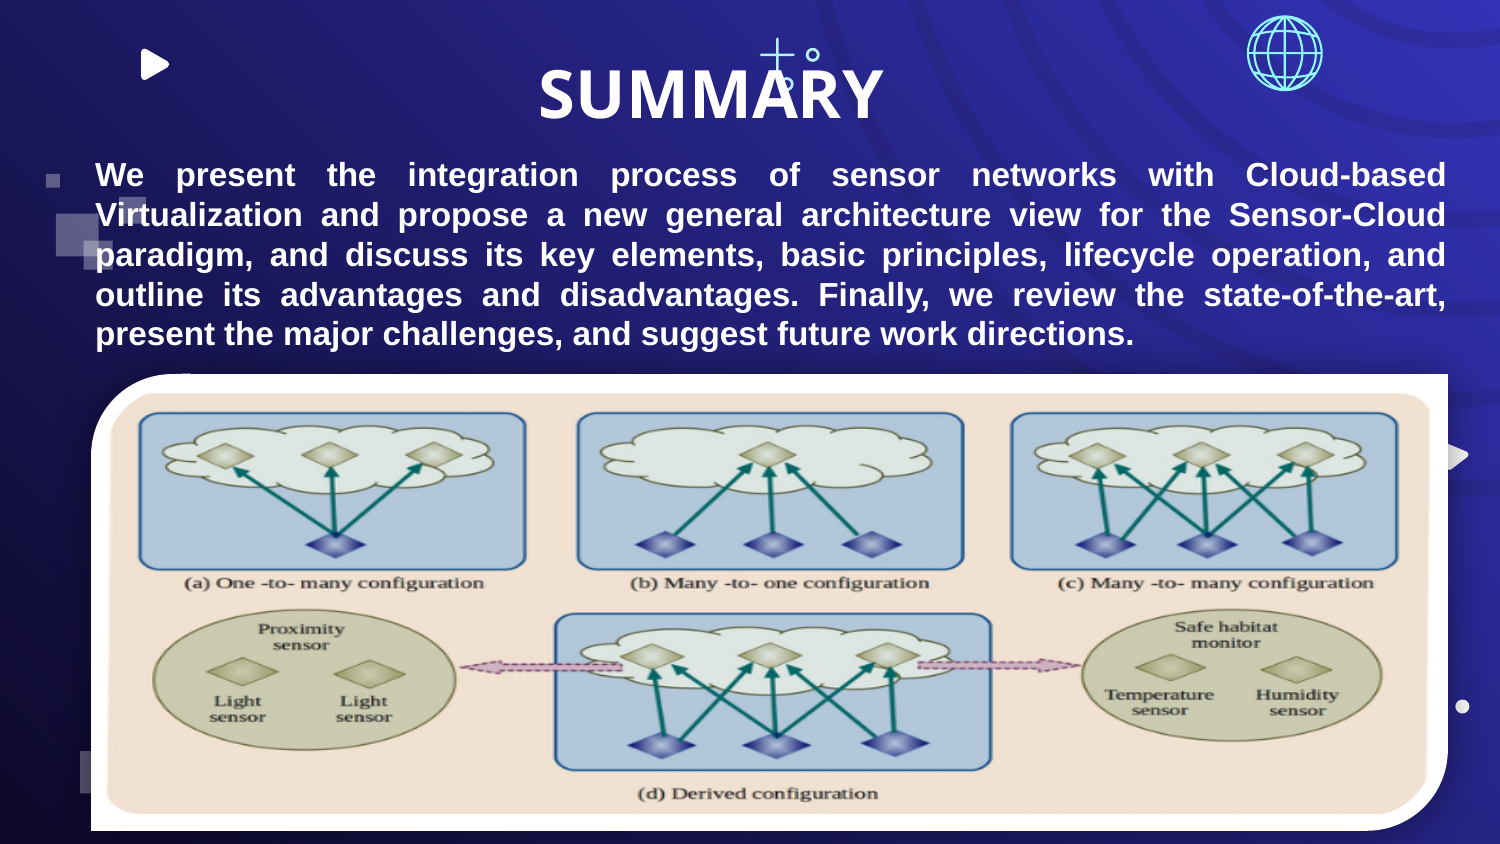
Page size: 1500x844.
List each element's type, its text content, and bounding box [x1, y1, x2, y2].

title SUMMARY [523, 39, 976, 145]
text_box We present the integration process of sensor networks with Cloud-based Virtualization and propose a new general architecture view for the Sensor-Cloud paradigm, and discuss its key elements, basic principles, lifecycle operation, and outline its advantages and disadvantages. Finally, we review the state-of-the-art, present the major challenges, and suggest future work directions. [80, 145, 1464, 360]
picture [98, 381, 1441, 824]
